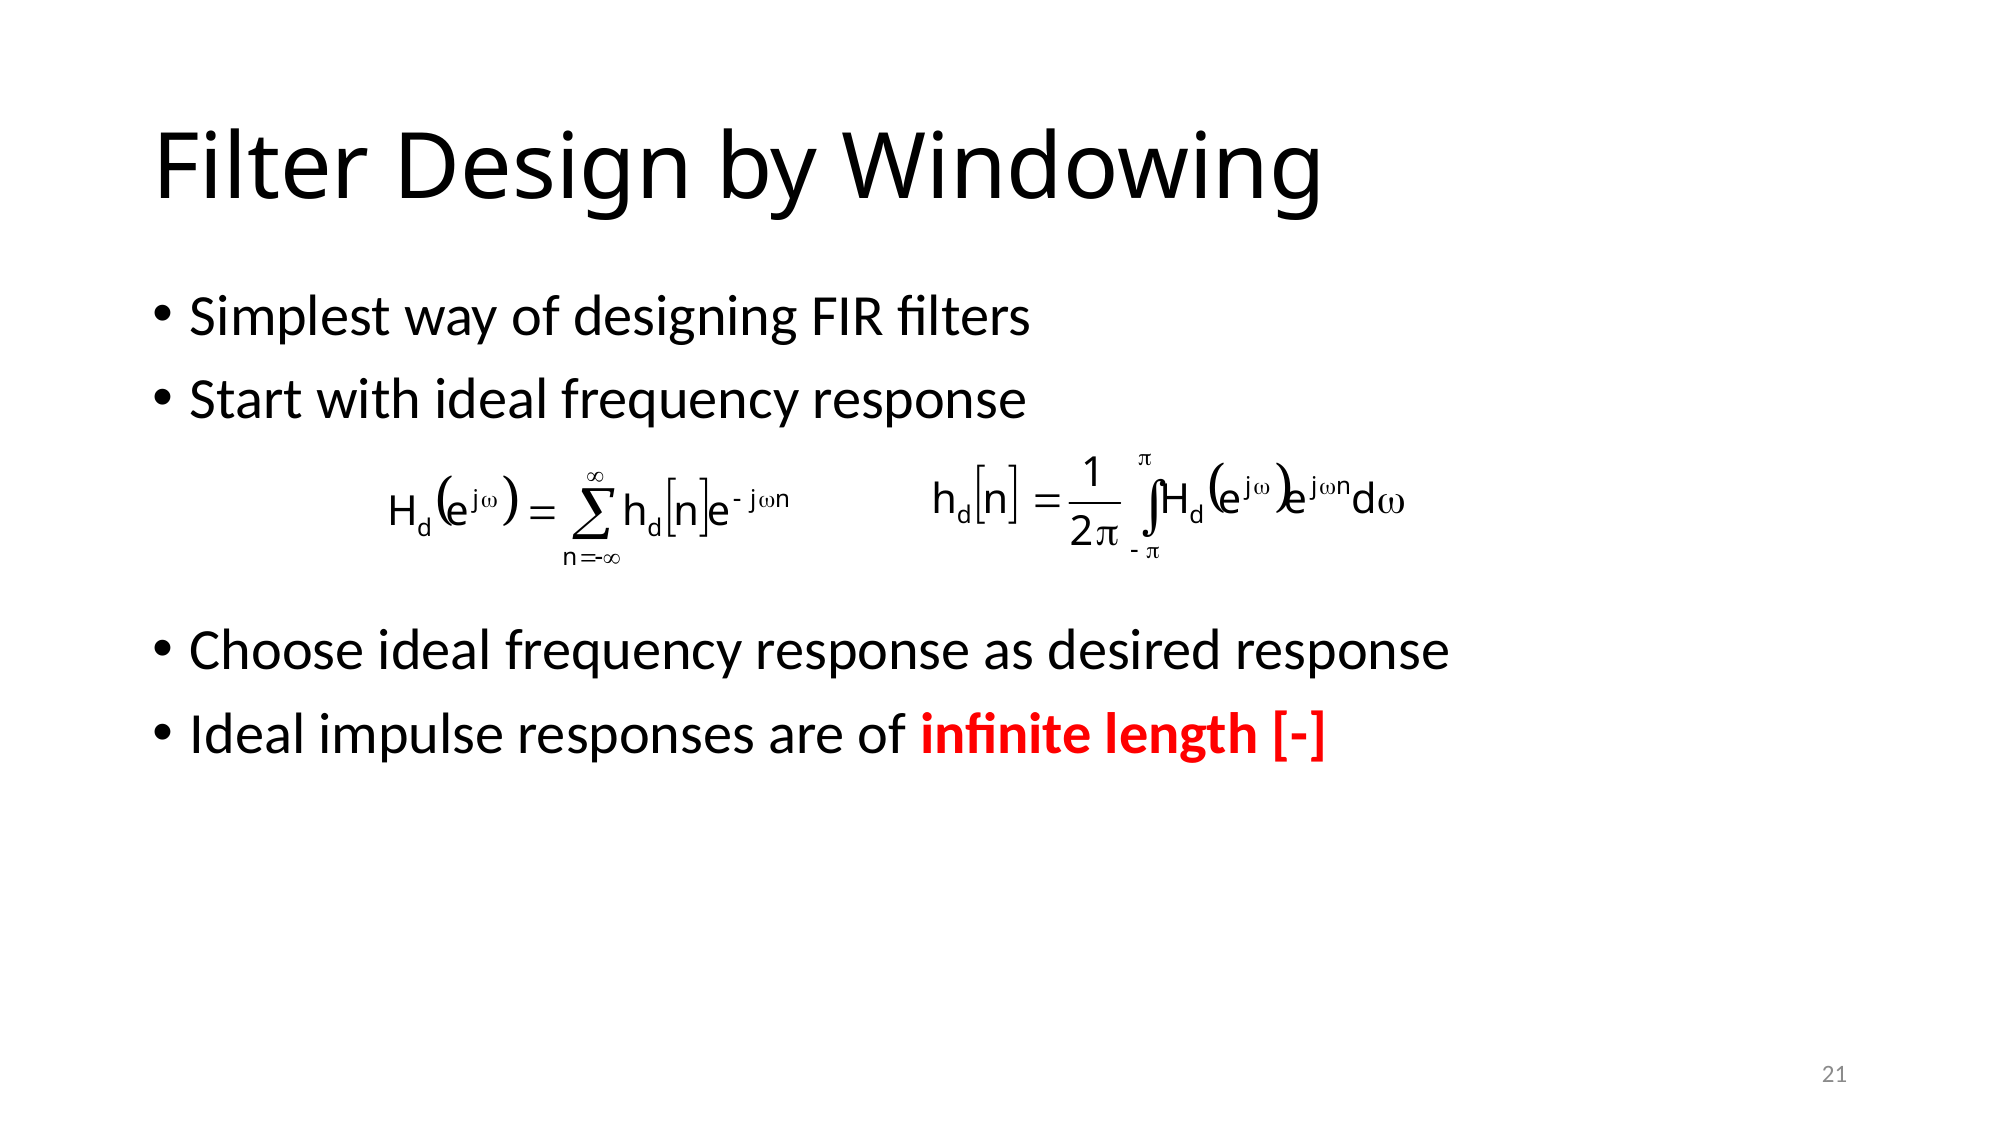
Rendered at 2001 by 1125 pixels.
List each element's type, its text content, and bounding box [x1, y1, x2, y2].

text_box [383, 456, 803, 575]
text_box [928, 436, 1413, 569]
slide_number 21 [1412, 1042, 1863, 1103]
title Filter Design by Windowing [137, 59, 1863, 278]
